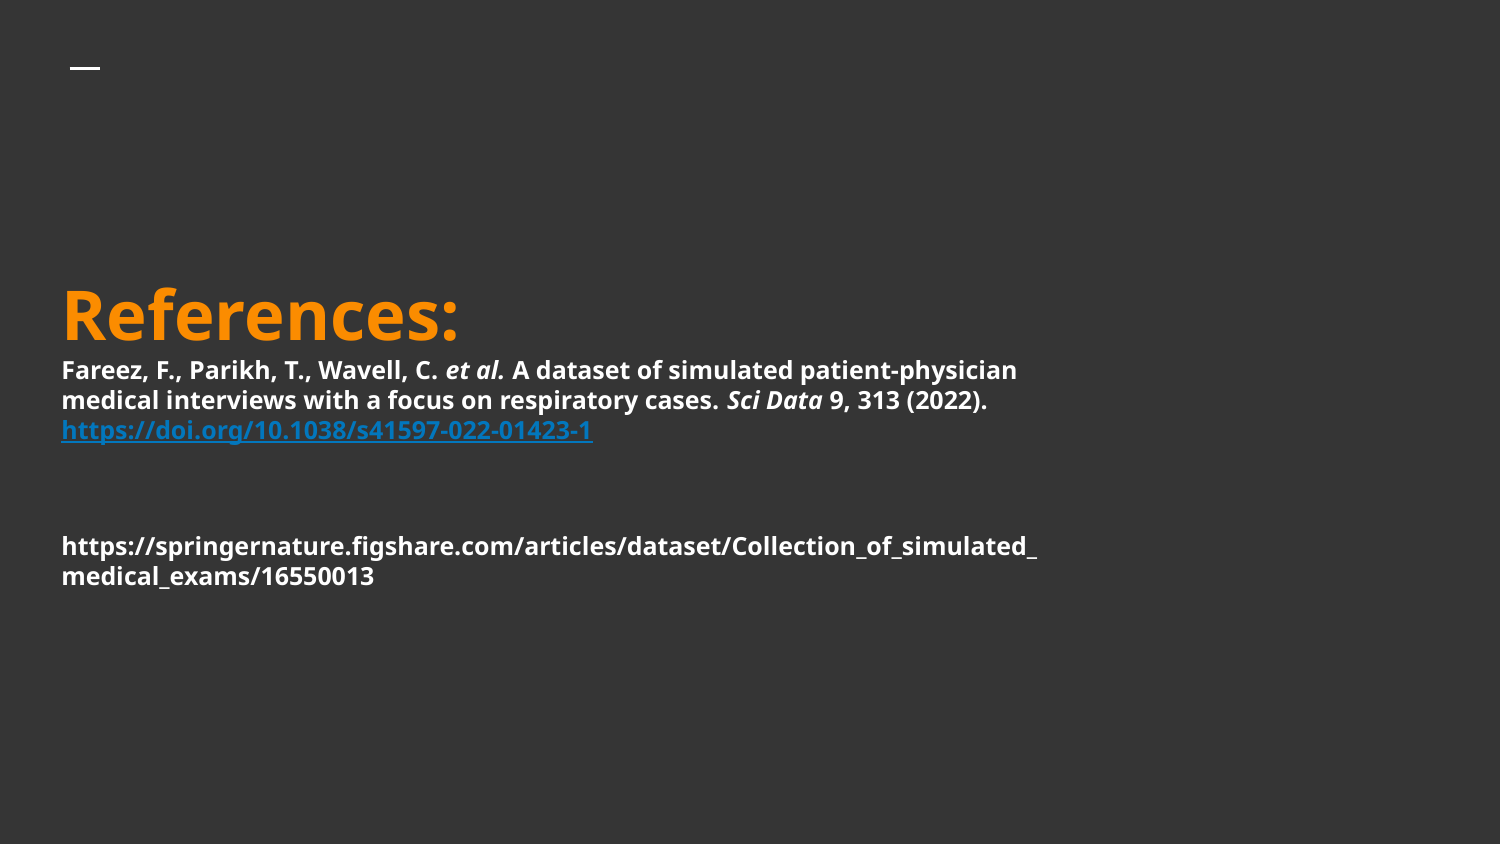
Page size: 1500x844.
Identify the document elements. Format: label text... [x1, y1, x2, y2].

title References: Fareez, F., Parikh, T., Wavell, C. et al. A dataset of simulated patient-physician medical interviews with a focus on respiratory cases. Sci Data 9, 313 (2022). https://doi.org/10.1038/s41597-022-01423-1 https://springernature.figshare.com/articles/dataset/Collection_of_simulated_medical_exams/16550013 [46, 116, 1071, 746]
